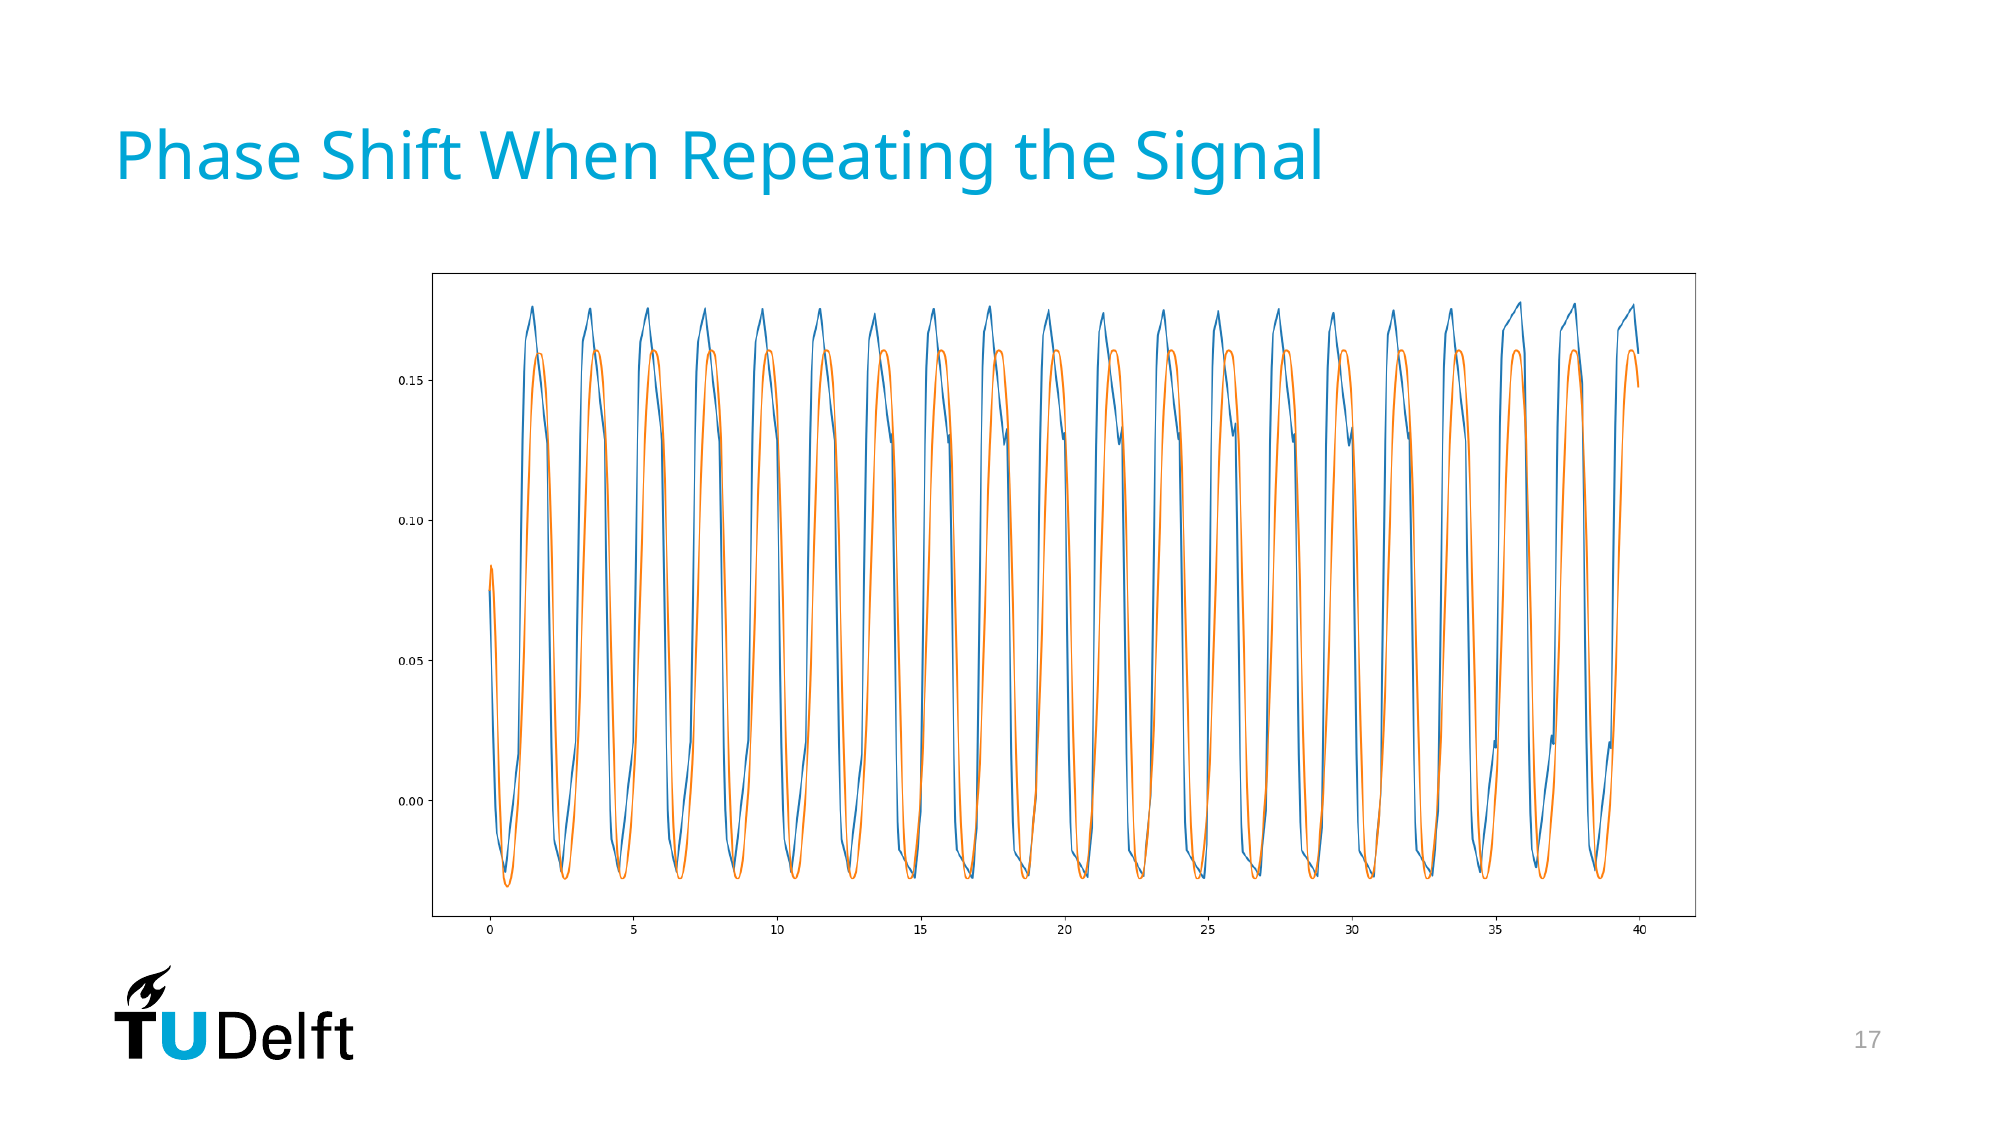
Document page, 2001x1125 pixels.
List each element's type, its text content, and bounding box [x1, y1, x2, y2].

slide_number 17 [1851, 1024, 1883, 1054]
picture [379, 246, 1725, 959]
title Phase Shift When Repeating the Signal [114, 121, 1883, 203]
